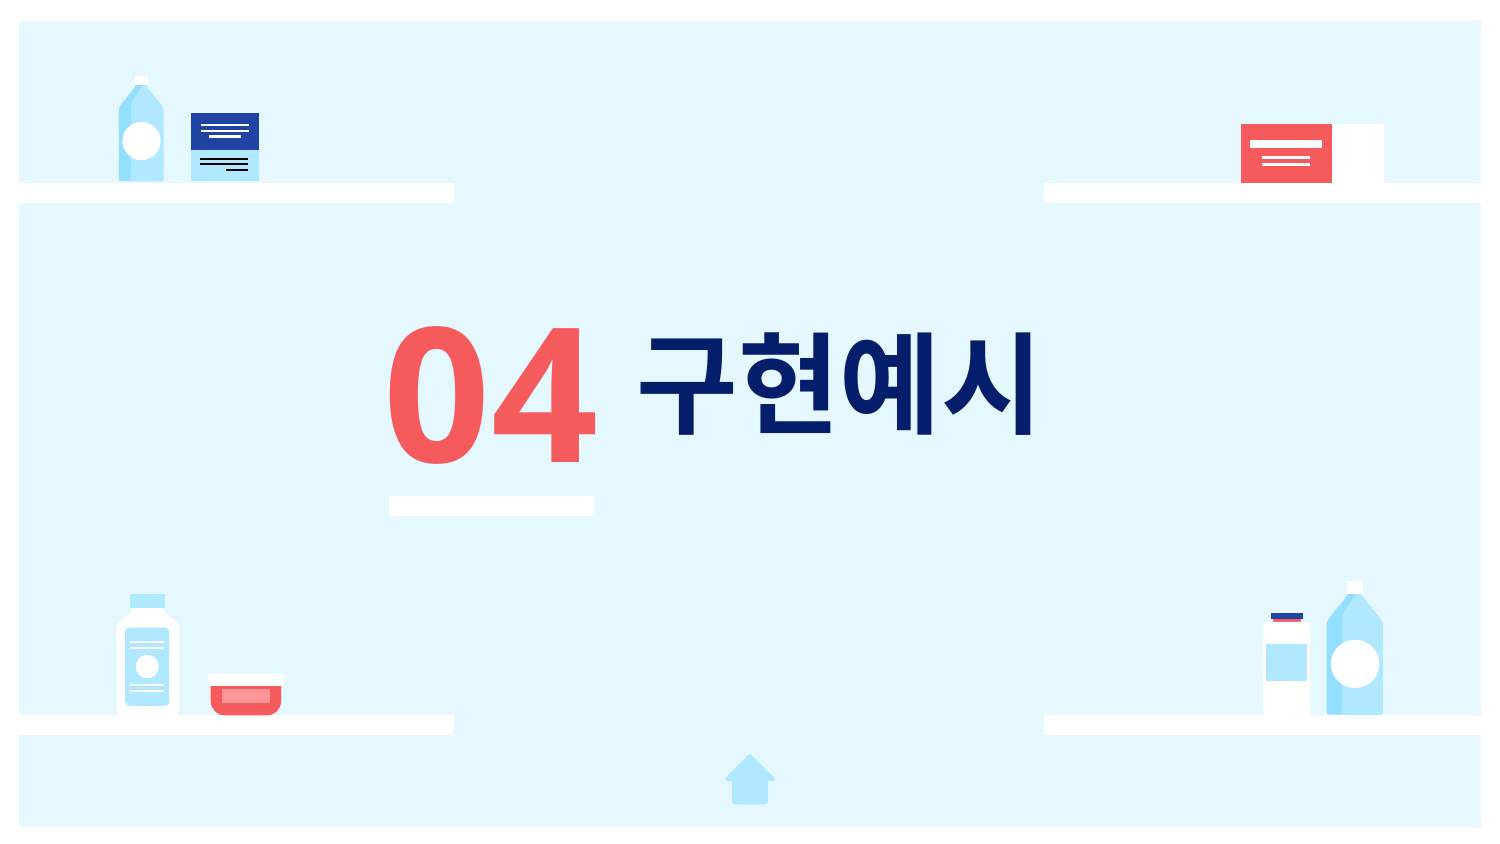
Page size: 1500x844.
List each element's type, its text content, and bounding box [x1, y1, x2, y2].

title 구현예시 [652, 323, 1140, 440]
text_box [1262, 612, 1311, 716]
text_box [0, 715, 455, 736]
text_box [115, 593, 180, 716]
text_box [208, 673, 284, 716]
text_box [724, 753, 776, 805]
title 04 [330, 278, 652, 497]
text_box [1044, 715, 1500, 736]
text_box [1322, 581, 1384, 716]
text_box [388, 496, 595, 517]
